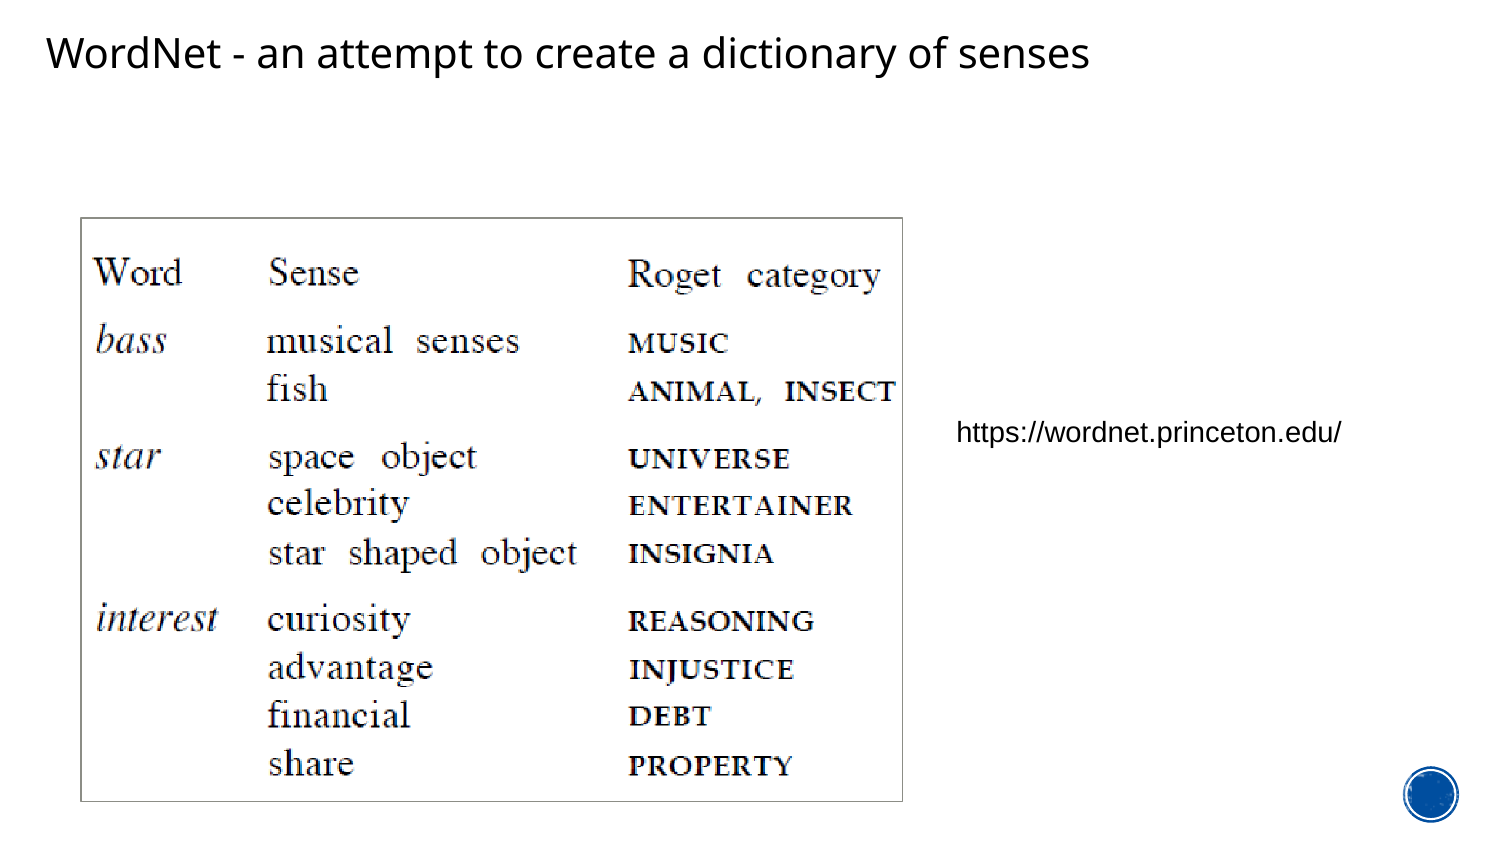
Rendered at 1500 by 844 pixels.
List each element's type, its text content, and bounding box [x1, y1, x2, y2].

picture [81, 218, 902, 802]
text_box https://wordnet.princeton.edu/ [941, 398, 1434, 464]
title WordNet - an attempt to create a dictionary of senses [23, 27, 1206, 111]
picture [1402, 766, 1460, 823]
